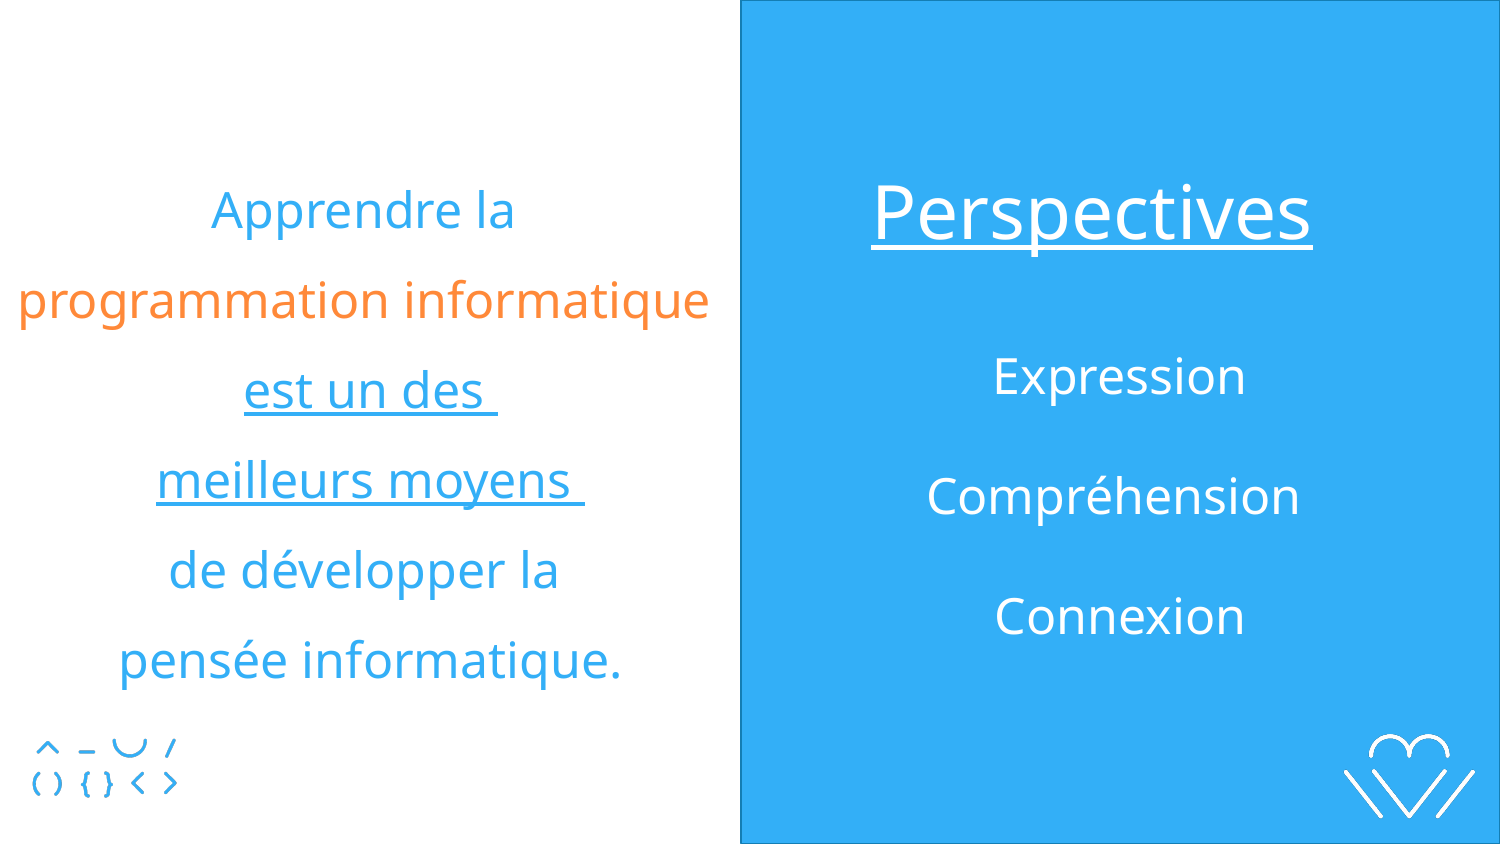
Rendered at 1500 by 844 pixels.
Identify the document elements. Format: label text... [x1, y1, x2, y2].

text_box Perspectives Expression Compréhension Connexion [856, 156, 1385, 777]
text_box Apprendre la programmation informatique est un des meilleurs moyens de développer la pensée informatique. [0, 133, 772, 476]
picture [26, 733, 183, 803]
picture [1323, 716, 1497, 844]
